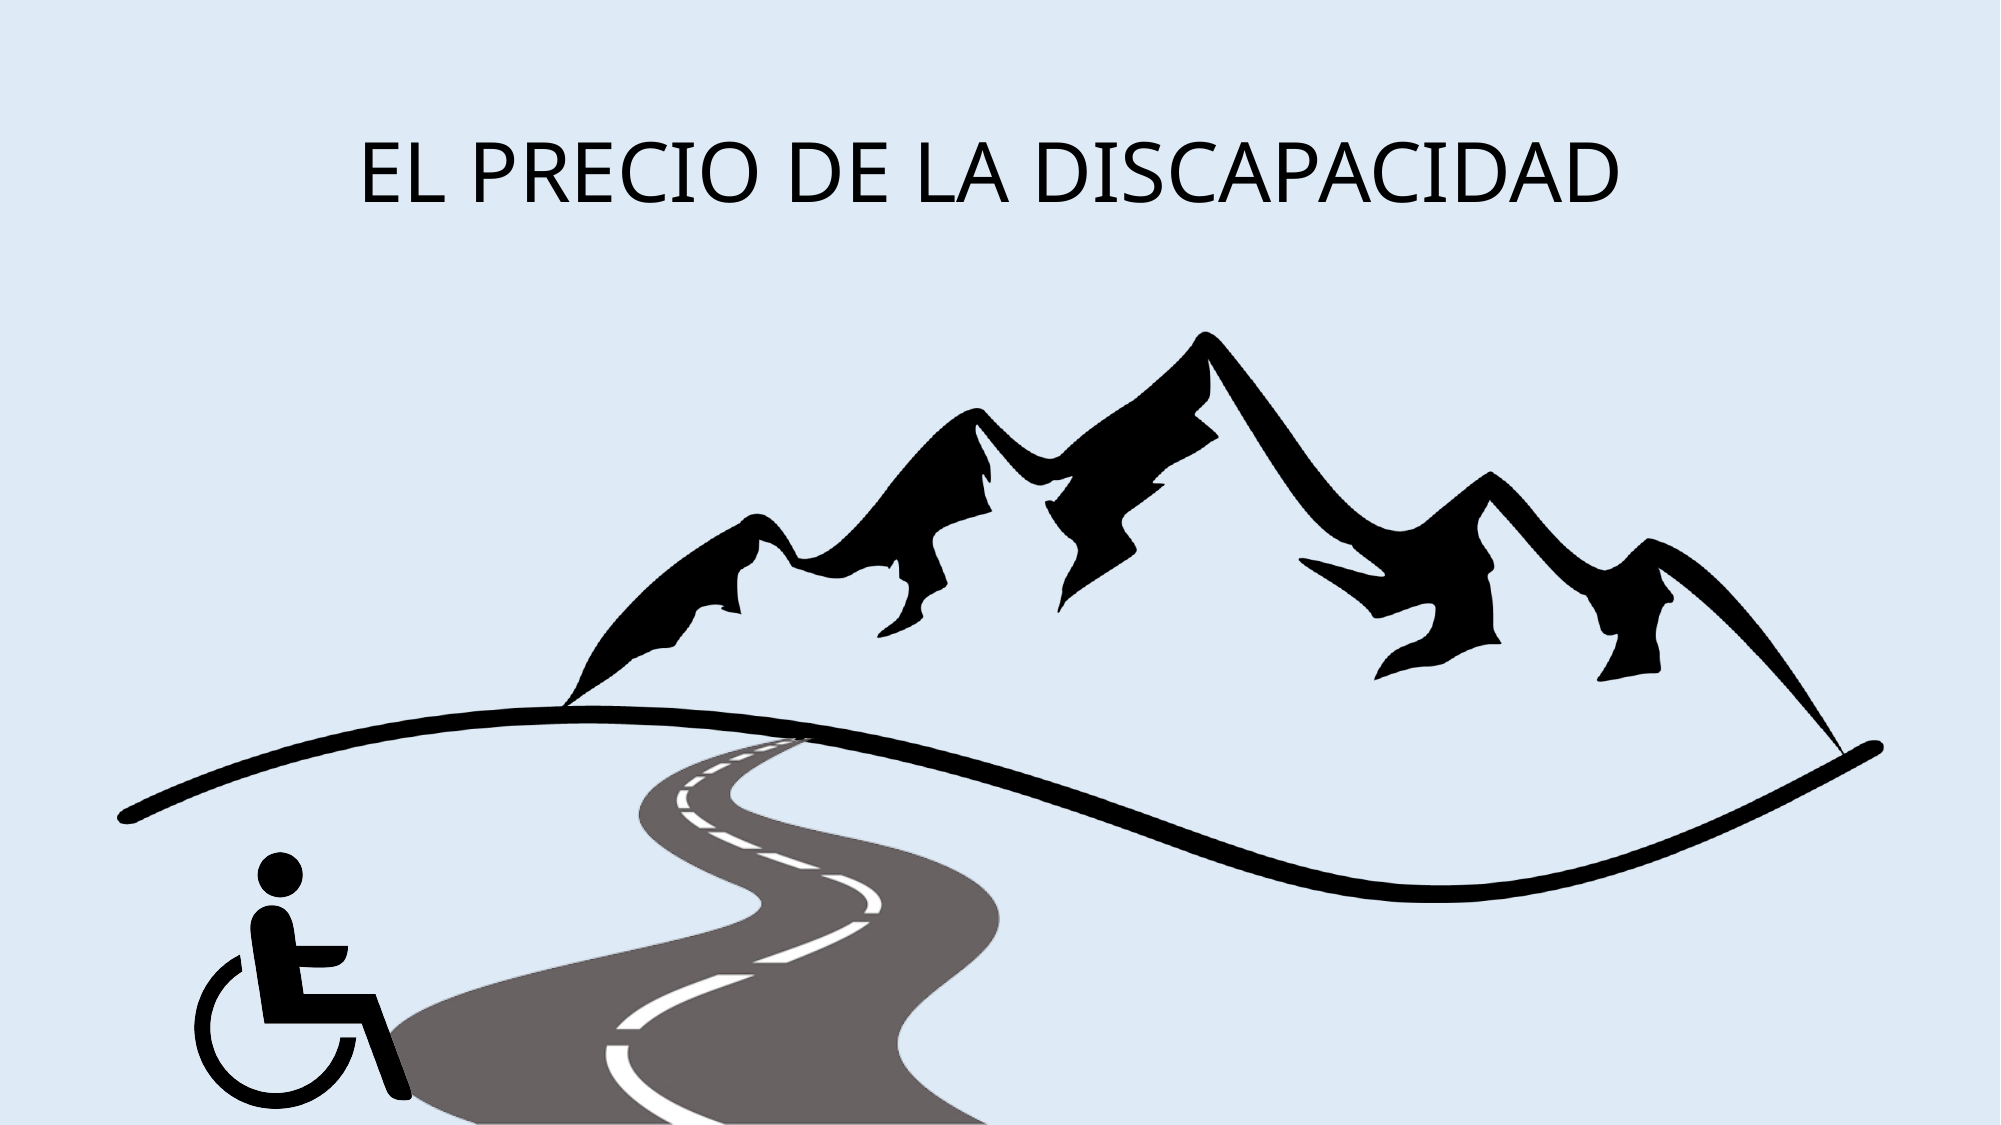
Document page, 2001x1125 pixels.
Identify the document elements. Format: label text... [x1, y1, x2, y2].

picture [116, 331, 1884, 1125]
text_box EL PRECIO DE LA DISCAPACIDAD [264, 111, 1718, 227]
